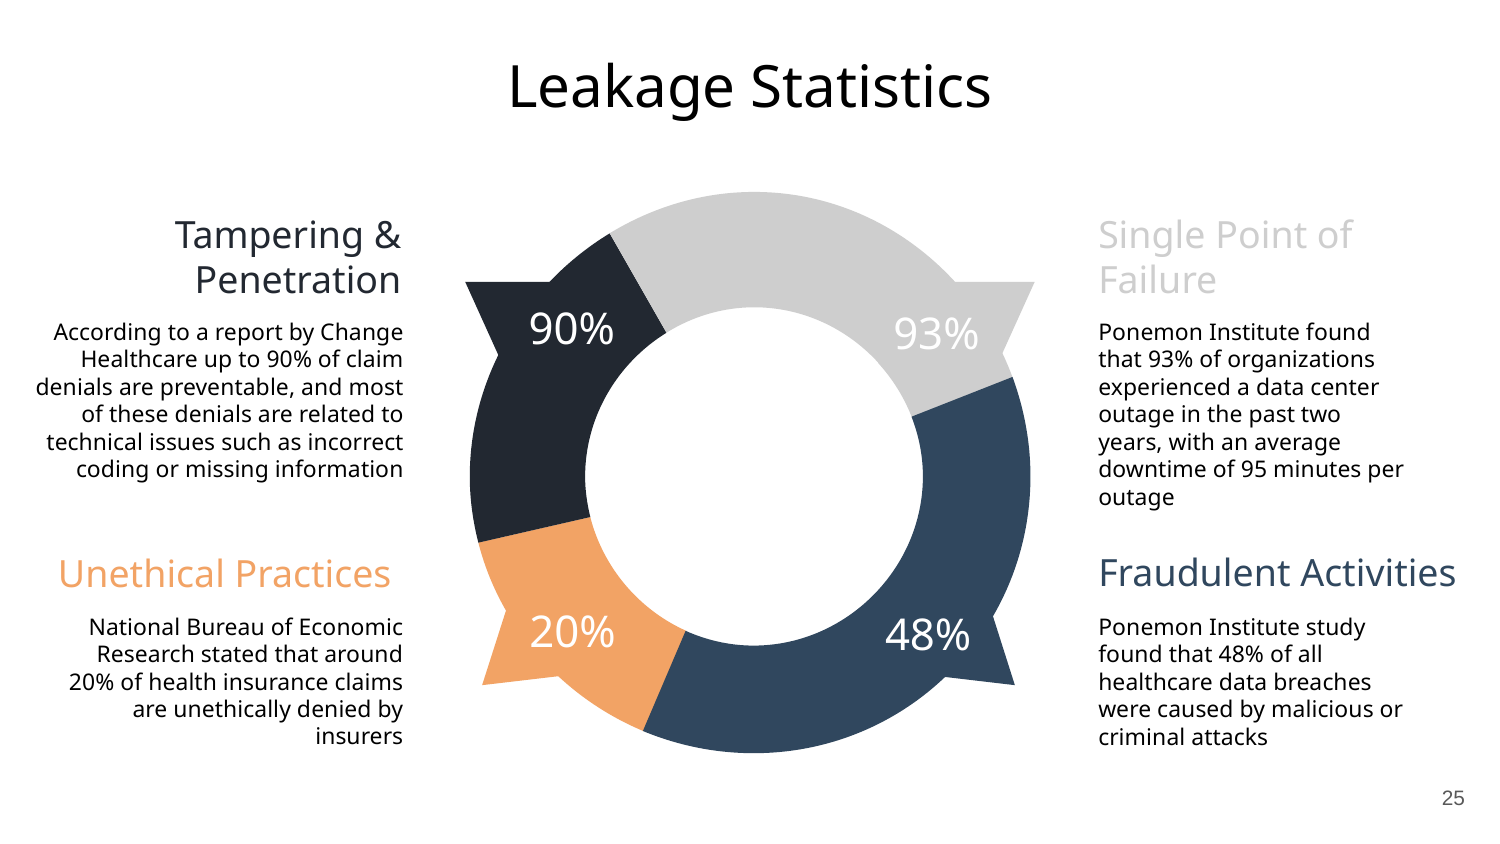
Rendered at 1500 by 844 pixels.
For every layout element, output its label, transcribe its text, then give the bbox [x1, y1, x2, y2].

text_box Tampering & Penetration [75, 231, 417, 281]
text_box National Bureau of Economic Research stated that around 20% of health insurance claims are unethically denied by insurers [42, 597, 419, 685]
text_box Fraudulent Activities [1083, 547, 1489, 597]
text_box Leakage Statistics [116, 44, 1384, 124]
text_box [464, 191, 1036, 754]
text_box Ponemon Institute study found that 48% of all healthcare data breaches were caused by malicious or criminal attacks [1083, 597, 1425, 685]
text_box Single Point of Failure [1083, 231, 1425, 281]
slide_number 25 [1389, 764, 1480, 830]
text_box Unethical Practices [14, 548, 417, 598]
text_box According to a report by Change Healthcare up to 90% of claim denials are preventable, and most of these denials are related to technical issues such as incorrect coding or missing information [14, 302, 419, 390]
text_box Ponemon Institute found that 93% of organizations experienced a data center outage in the past two years, with an average downtime of 95 minutes per outage [1083, 302, 1425, 390]
